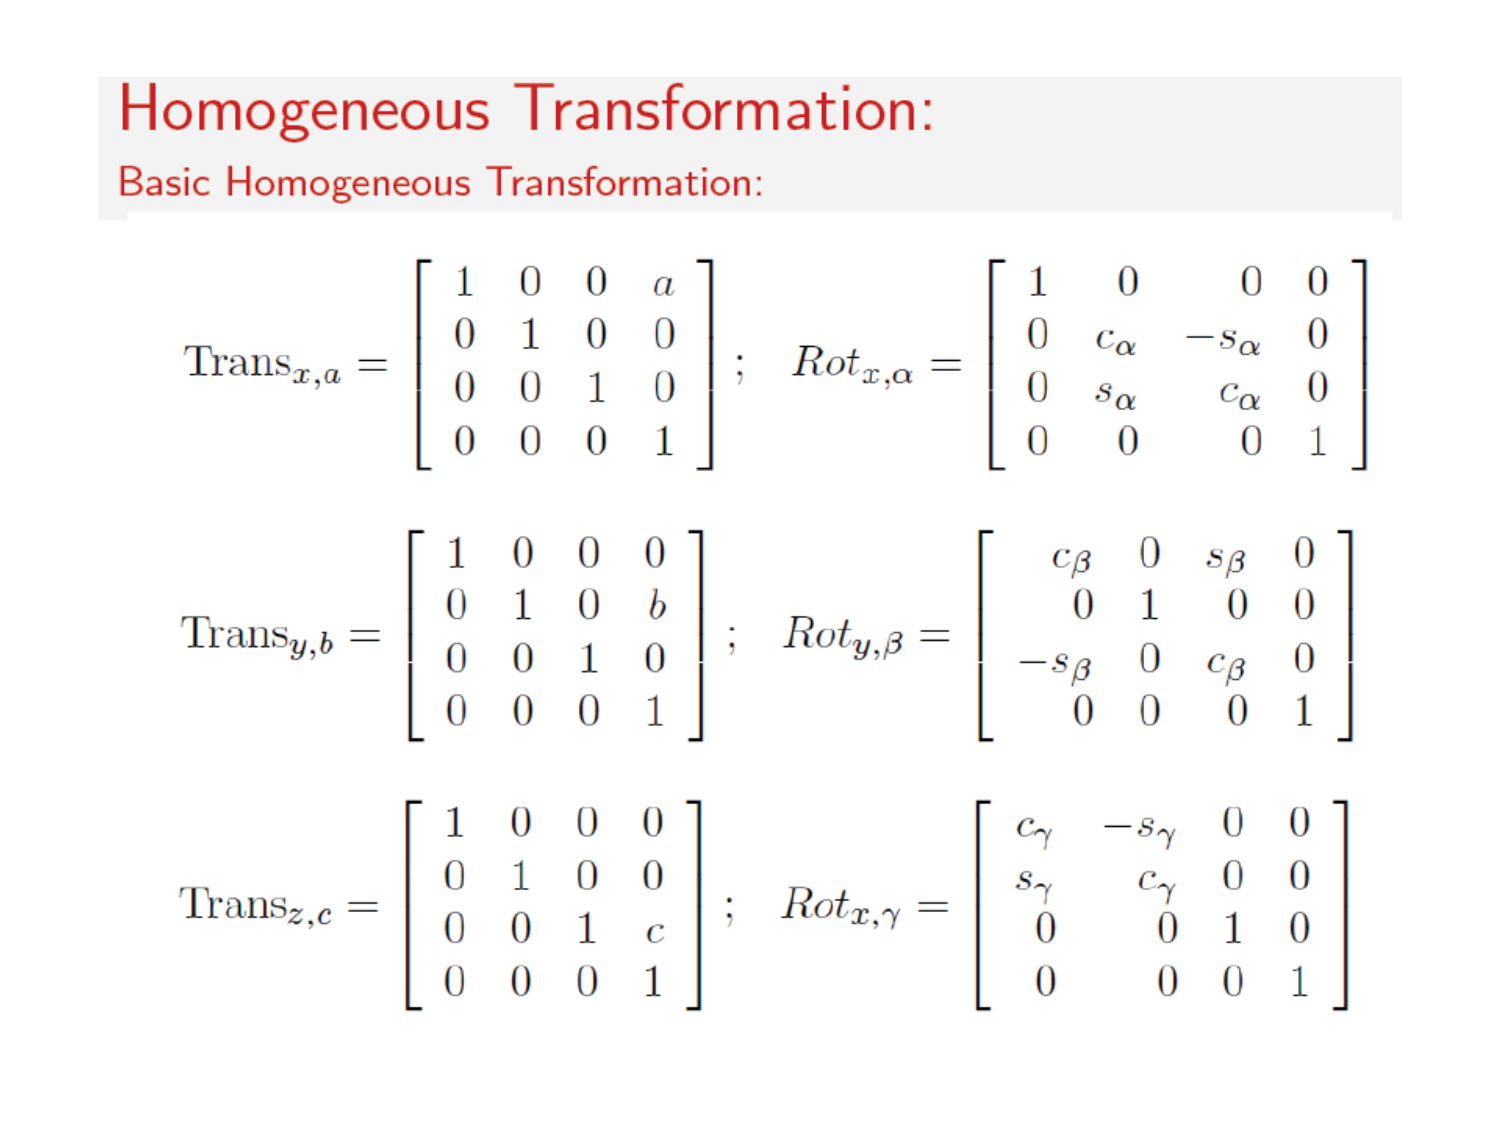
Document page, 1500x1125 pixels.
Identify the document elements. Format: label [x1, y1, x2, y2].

picture [98, 77, 1402, 1048]
